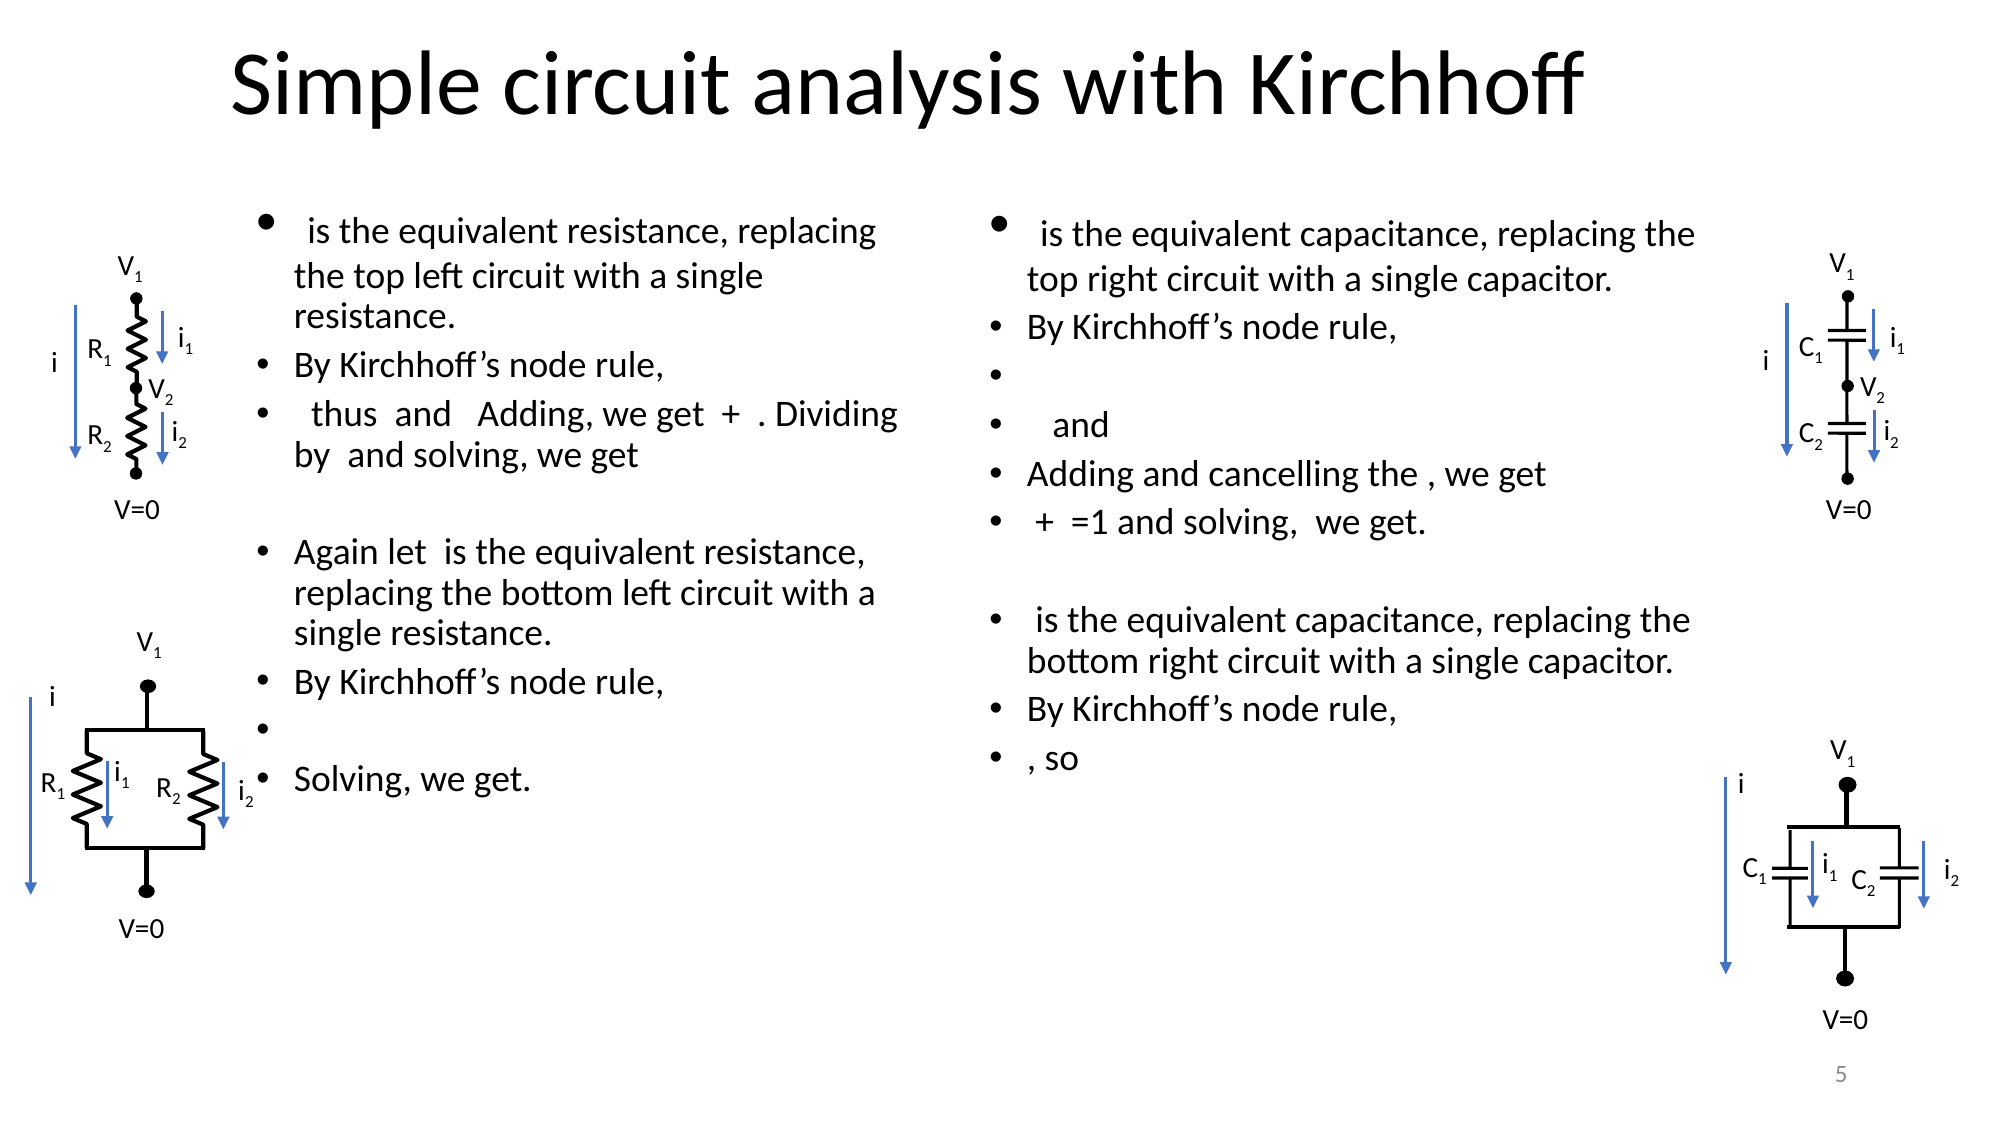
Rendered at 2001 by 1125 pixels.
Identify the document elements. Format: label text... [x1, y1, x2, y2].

text_box i2 [233, 763, 315, 818]
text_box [1723, 723, 1985, 1058]
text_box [25, 614, 233, 953]
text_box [36, 238, 223, 534]
slide_number 5 [1412, 1042, 1863, 1103]
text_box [1747, 236, 1935, 534]
title Simple circuit analysis with Kirchhoff [46, 13, 1772, 157]
